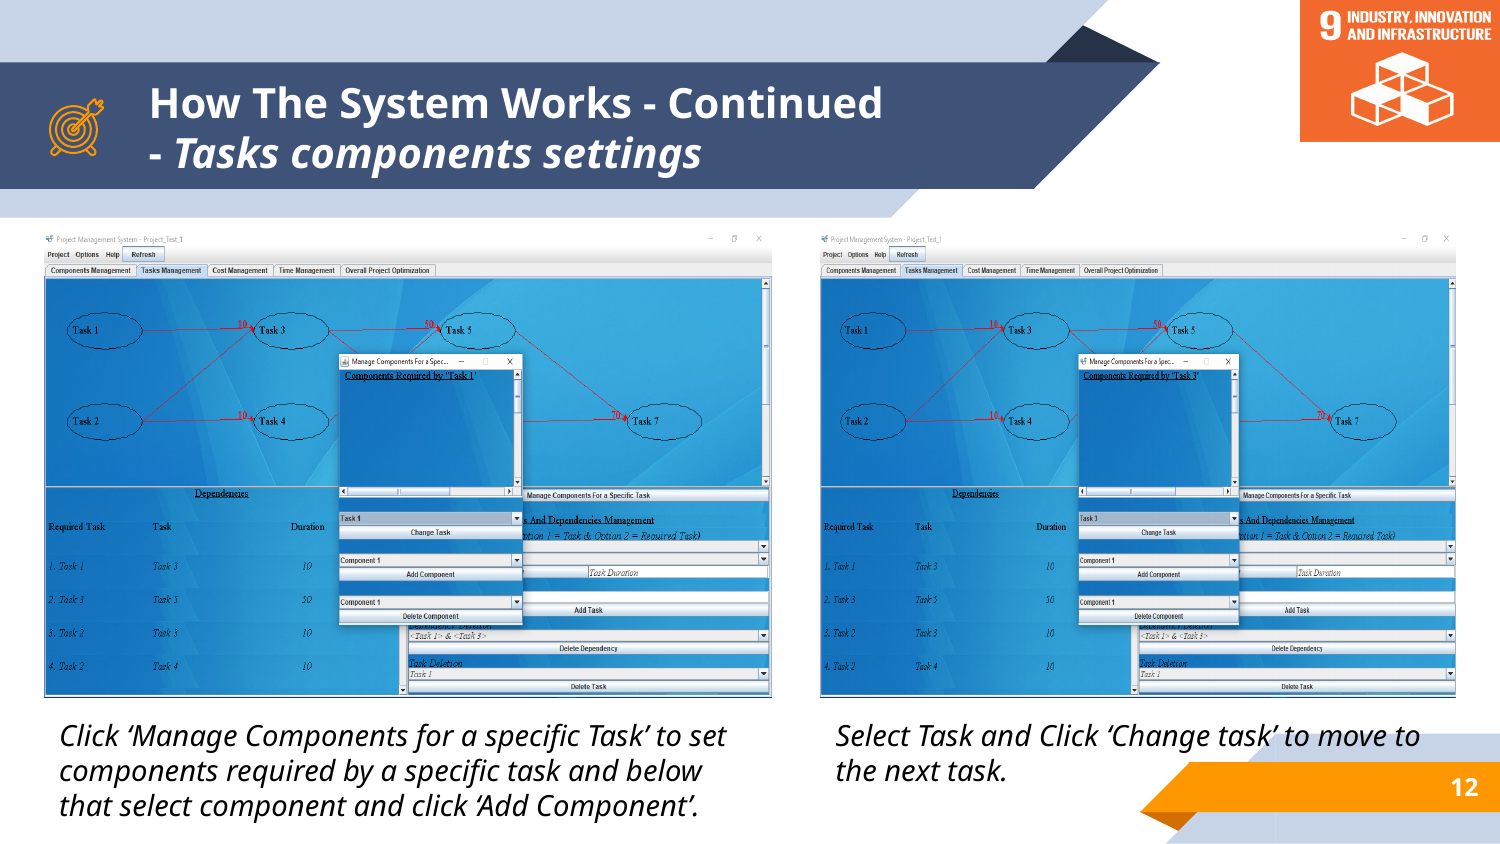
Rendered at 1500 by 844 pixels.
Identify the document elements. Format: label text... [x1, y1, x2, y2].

title How The System Works - Continued - Tasks components settings [133, 64, 997, 190]
text_box Select Task and Click ‘Change task’ to move to the next task. [820, 710, 1456, 795]
slide_number 12 [1249, 760, 1494, 813]
picture [1300, 0, 1500, 142]
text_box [49, 99, 104, 156]
picture [820, 232, 1456, 698]
picture [44, 232, 772, 698]
text_box Click ‘Manage Components for a specific Task’ to set components required by a specific task and below that select component and click ‘Add Component’. [44, 710, 772, 830]
